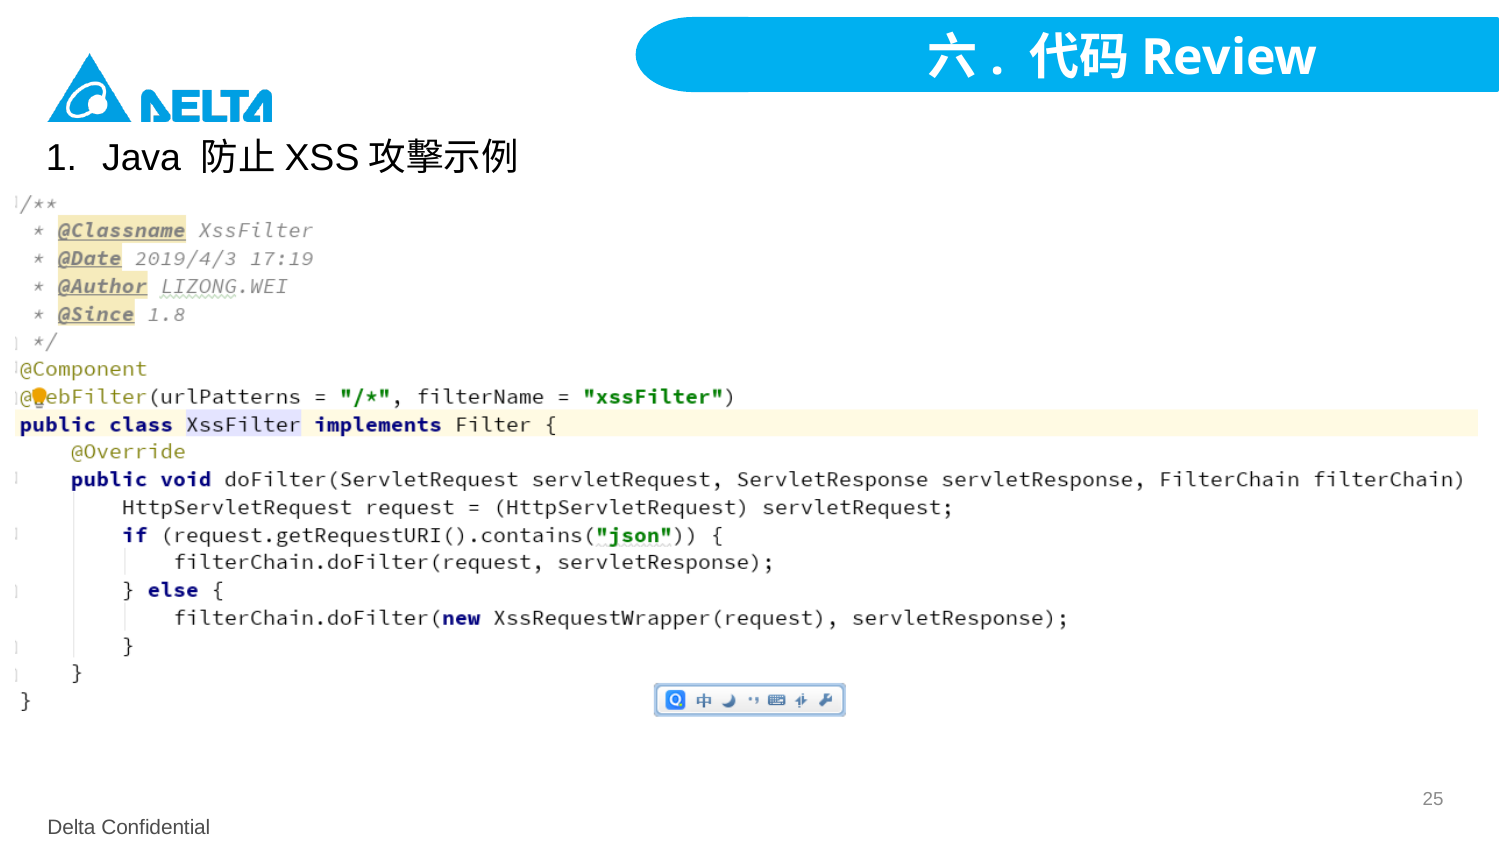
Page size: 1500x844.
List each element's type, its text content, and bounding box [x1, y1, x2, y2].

picture [67, 82, 107, 117]
picture [151, 105, 158, 122]
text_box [637, 18, 1498, 91]
picture [14, 185, 1478, 719]
picture [47, 53, 88, 120]
picture [256, 105, 263, 122]
slide_number 25 [1340, 778, 1459, 819]
picture [91, 53, 272, 122]
text_box Java 防止XSS攻擊示例 [31, 125, 1035, 184]
